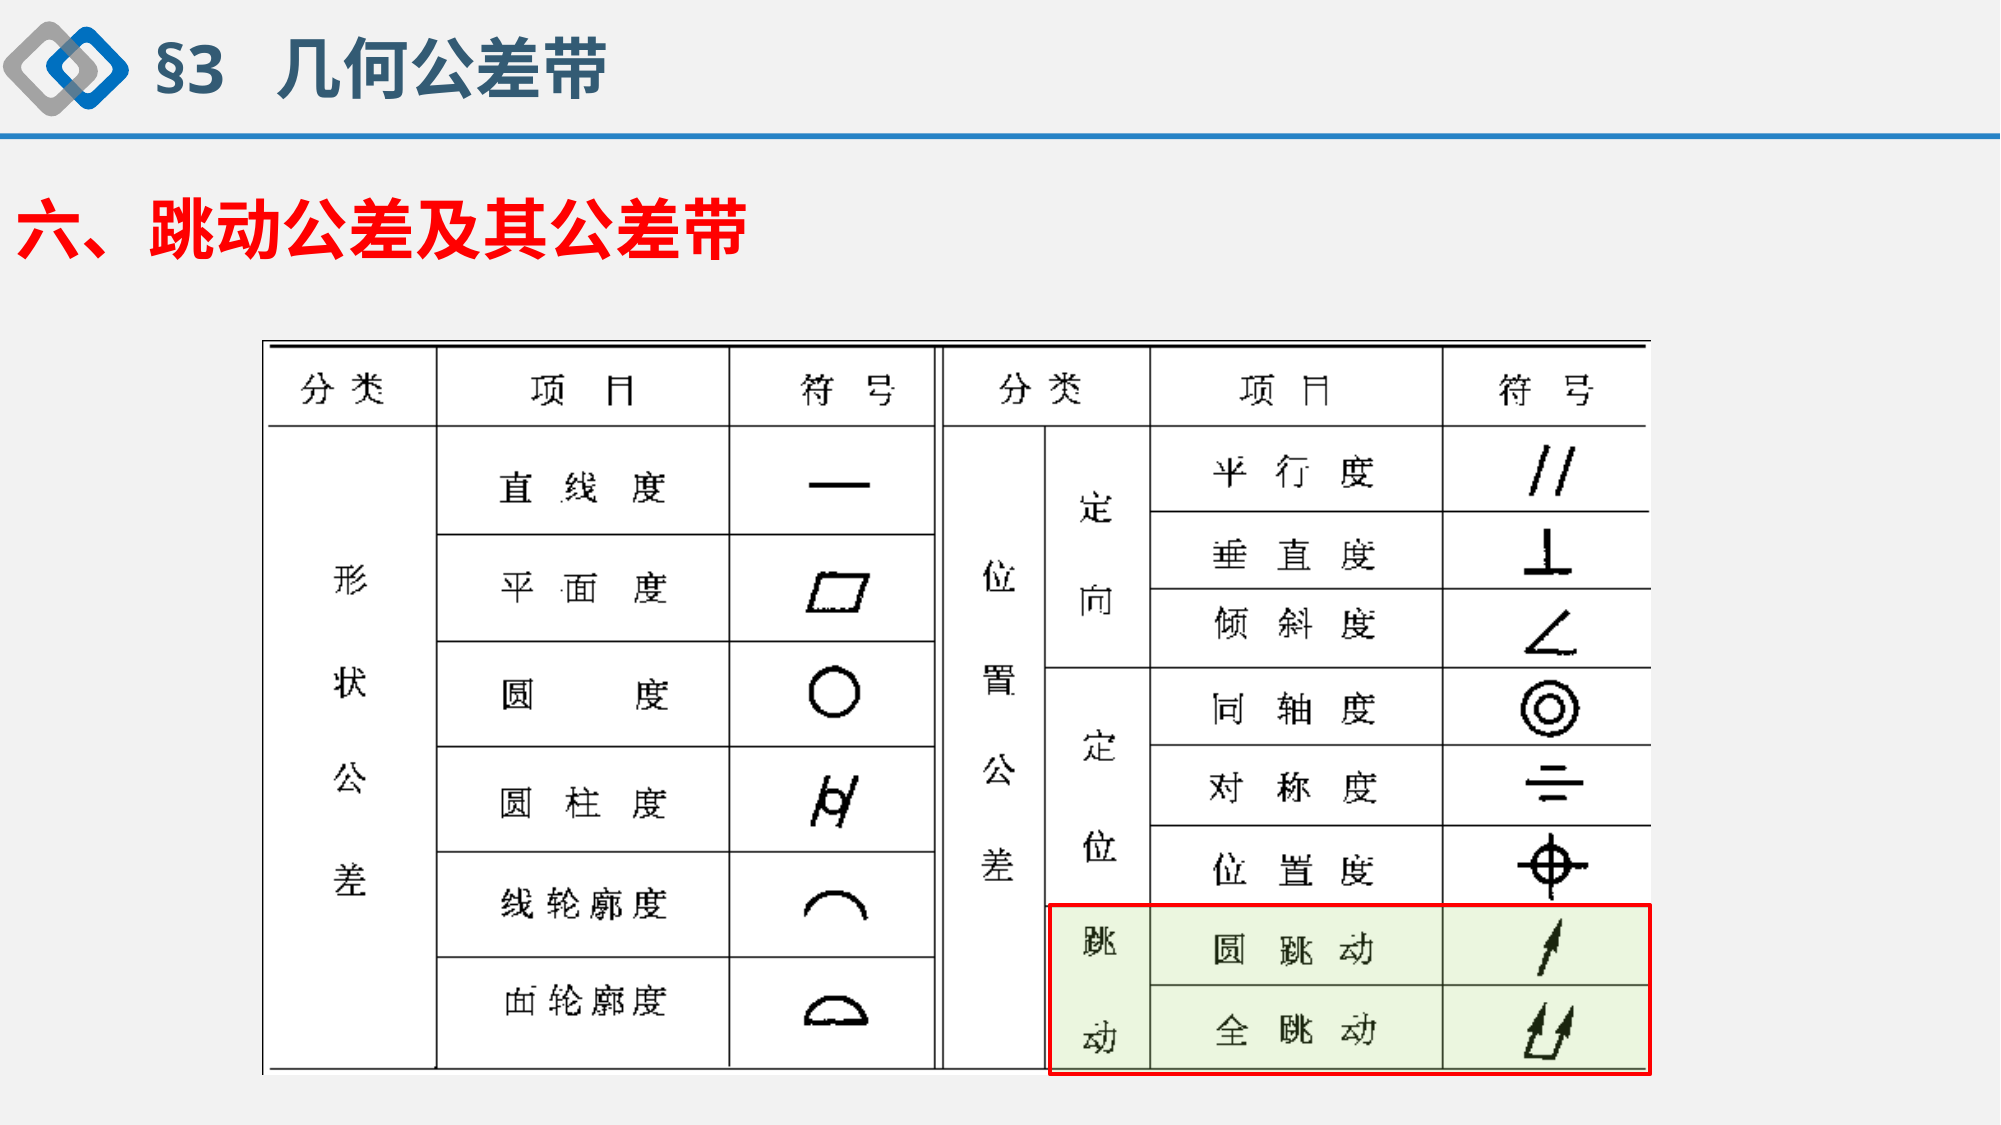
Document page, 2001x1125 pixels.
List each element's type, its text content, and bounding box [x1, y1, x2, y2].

picture [262, 340, 1651, 1075]
title 六、跳动公差及其公差带 [0, 162, 1275, 293]
text_box §3 几何公差带 [139, 18, 1510, 115]
